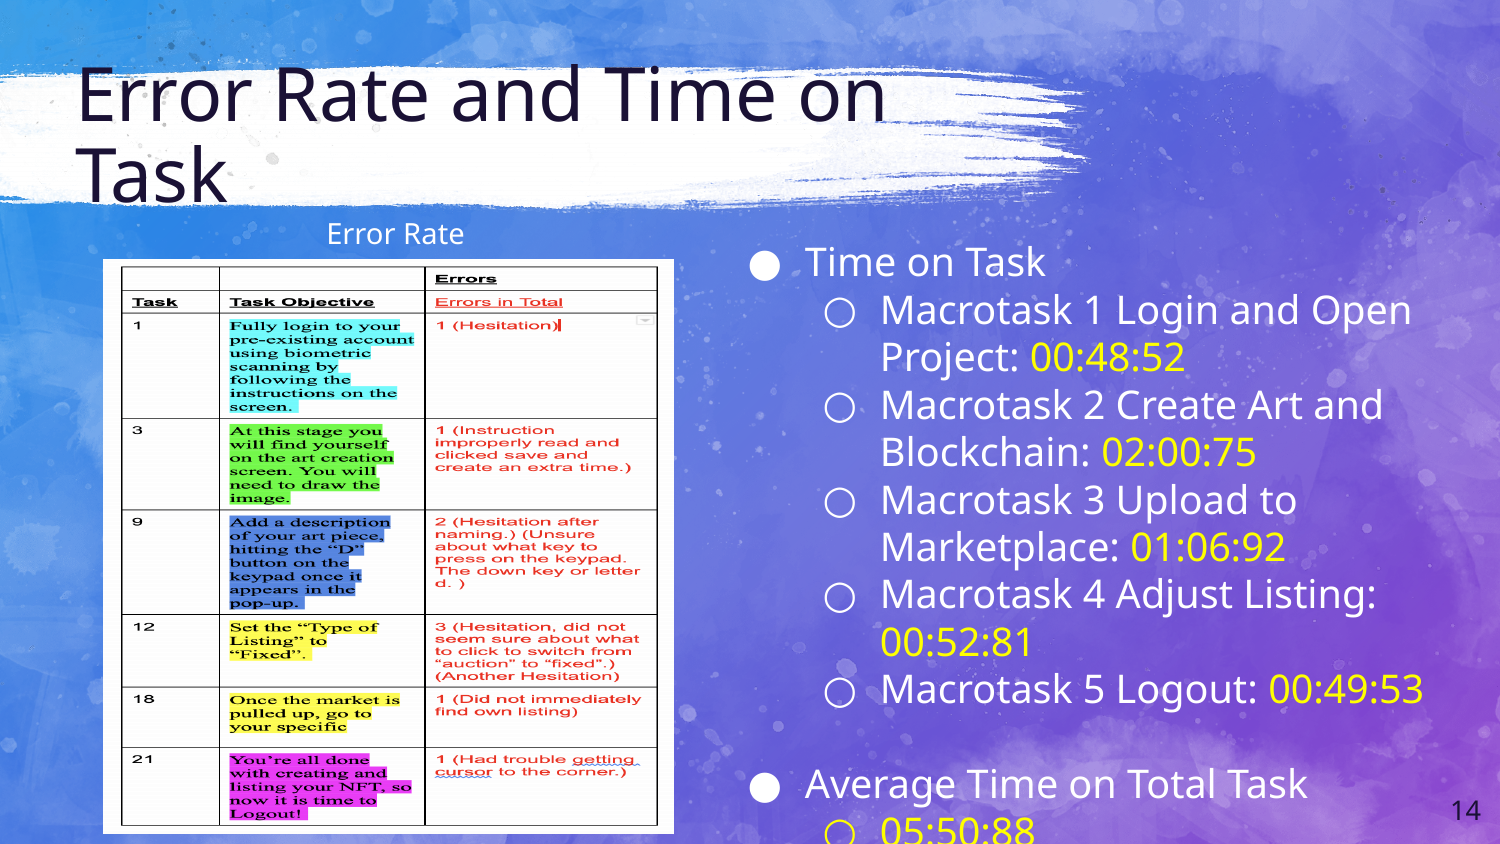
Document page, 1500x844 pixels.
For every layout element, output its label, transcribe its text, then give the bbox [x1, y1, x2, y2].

slide_number ‹#› [1475, 779, 1482, 844]
picture [0, 0, 1092, 219]
text_box Time on Task Macrotask 1 Login and Open Project: 00:48:52 Macrotask 2 Create Art and Blockchain: 02:00:75 Macrotask 3 Upload to Marketplace: 01:06:92 Macrotask 4 Adjust Listing: 00:52:81 Macrotask 5 Logout: 00:49:53 Average Time on Total Task 05:50:88 [714, 222, 1475, 844]
picture [103, 259, 674, 835]
text_box Error Rate [209, 200, 583, 258]
title Error Rate and Time on Task [75, 76, 1038, 200]
